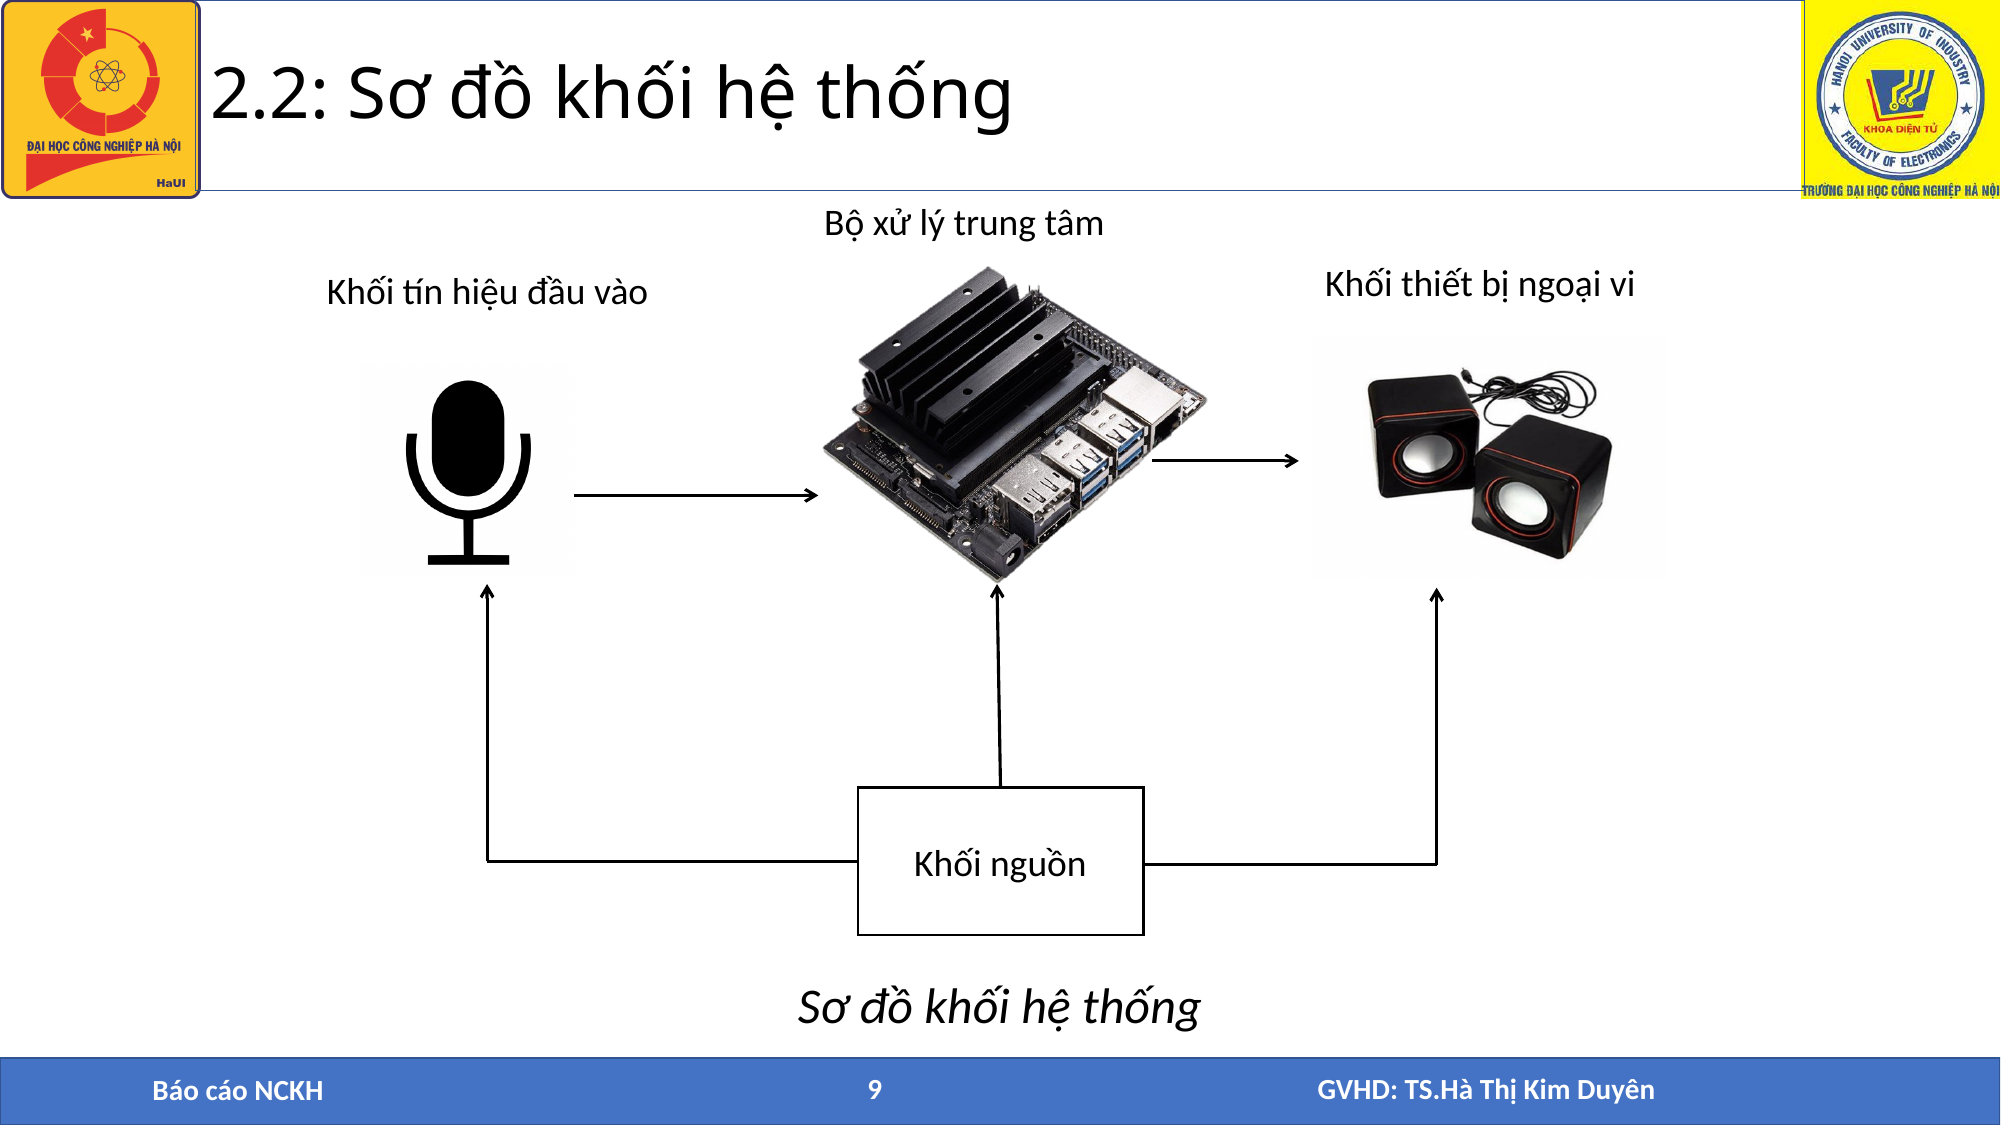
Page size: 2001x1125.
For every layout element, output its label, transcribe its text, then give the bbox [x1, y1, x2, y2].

title 2.2: Sơ đồ khối hệ thống [195, 0, 1805, 191]
slide_number 9 [648, 1058, 1101, 1118]
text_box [246, 190, 1754, 1042]
picture [1310, 335, 1667, 580]
picture [354, 362, 574, 582]
slide_number Báo cáo NCKH [137, 1058, 639, 1121]
picture [1, 0, 201, 199]
picture [1801, 0, 2000, 199]
footer GVHD: TS.Hà Thị Kim Duyên [1110, 1058, 1863, 1118]
